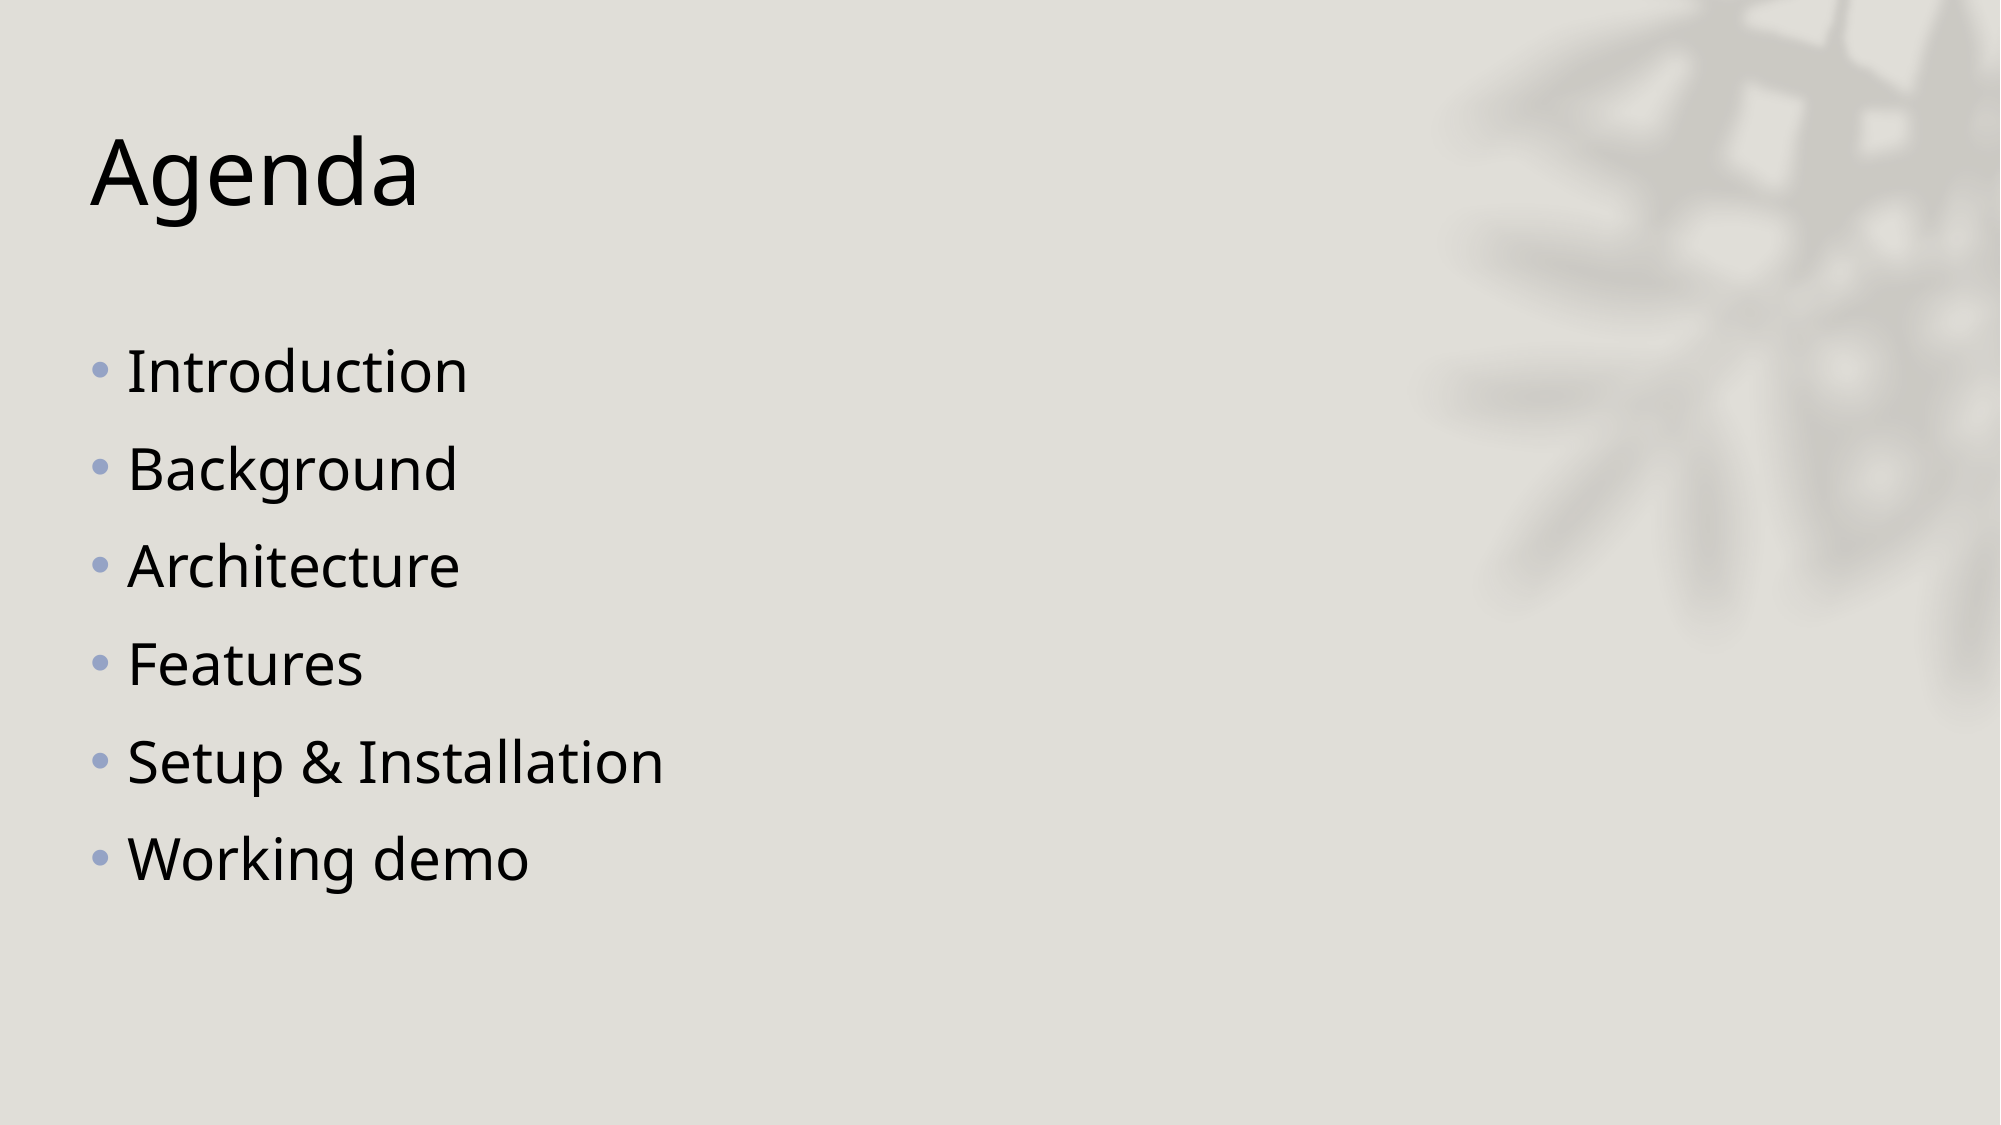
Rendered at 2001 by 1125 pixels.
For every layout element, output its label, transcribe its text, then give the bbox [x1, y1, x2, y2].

list Introduction Background Architecture Features Setup & Installation Working demo [75, 319, 1925, 1009]
title Agenda [75, 60, 1863, 278]
